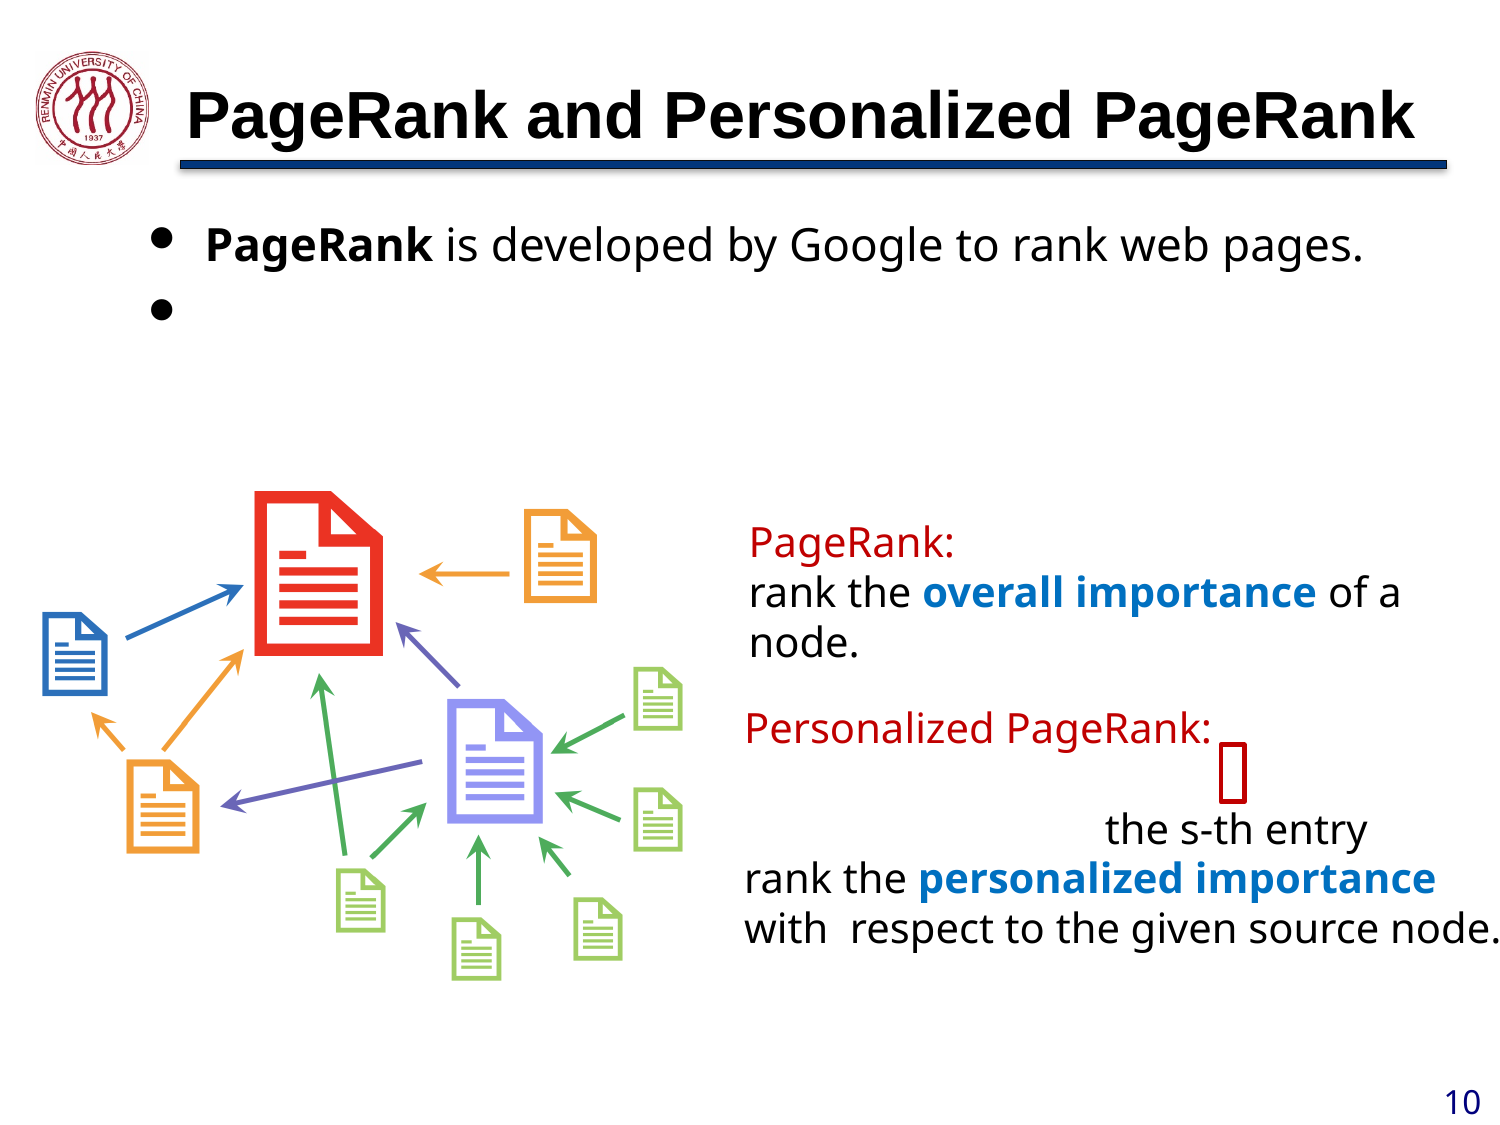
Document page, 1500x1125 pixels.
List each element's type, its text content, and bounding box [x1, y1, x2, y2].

text_box [1219, 743, 1247, 795]
text_box the s-th entry [1090, 795, 1410, 861]
picture [19, 485, 729, 988]
picture [35, 51, 149, 165]
title PageRank and Personalized PageRank [170, 18, 1473, 205]
